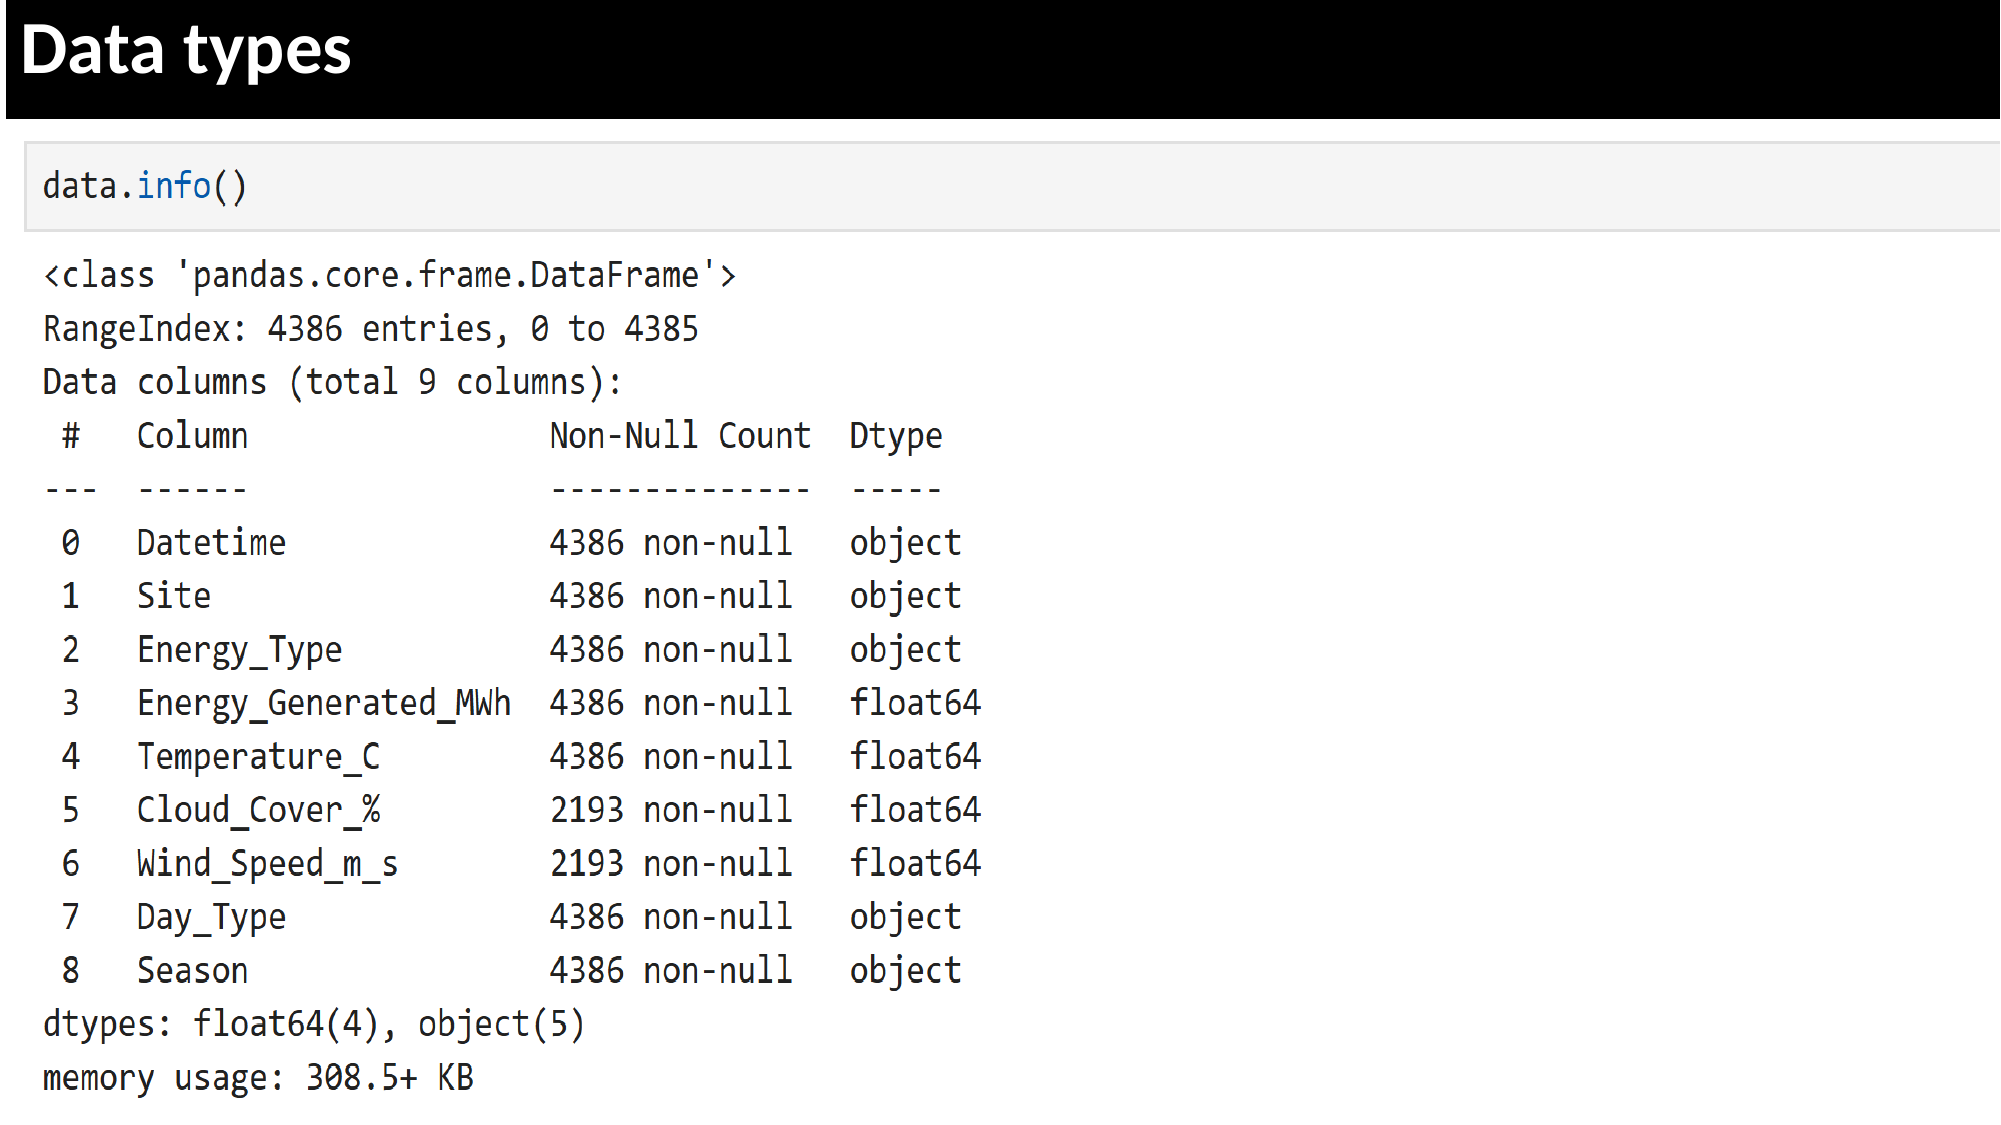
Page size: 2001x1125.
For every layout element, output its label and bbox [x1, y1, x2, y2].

picture [6, 119, 2000, 1125]
list [6, 0, 2000, 119]
